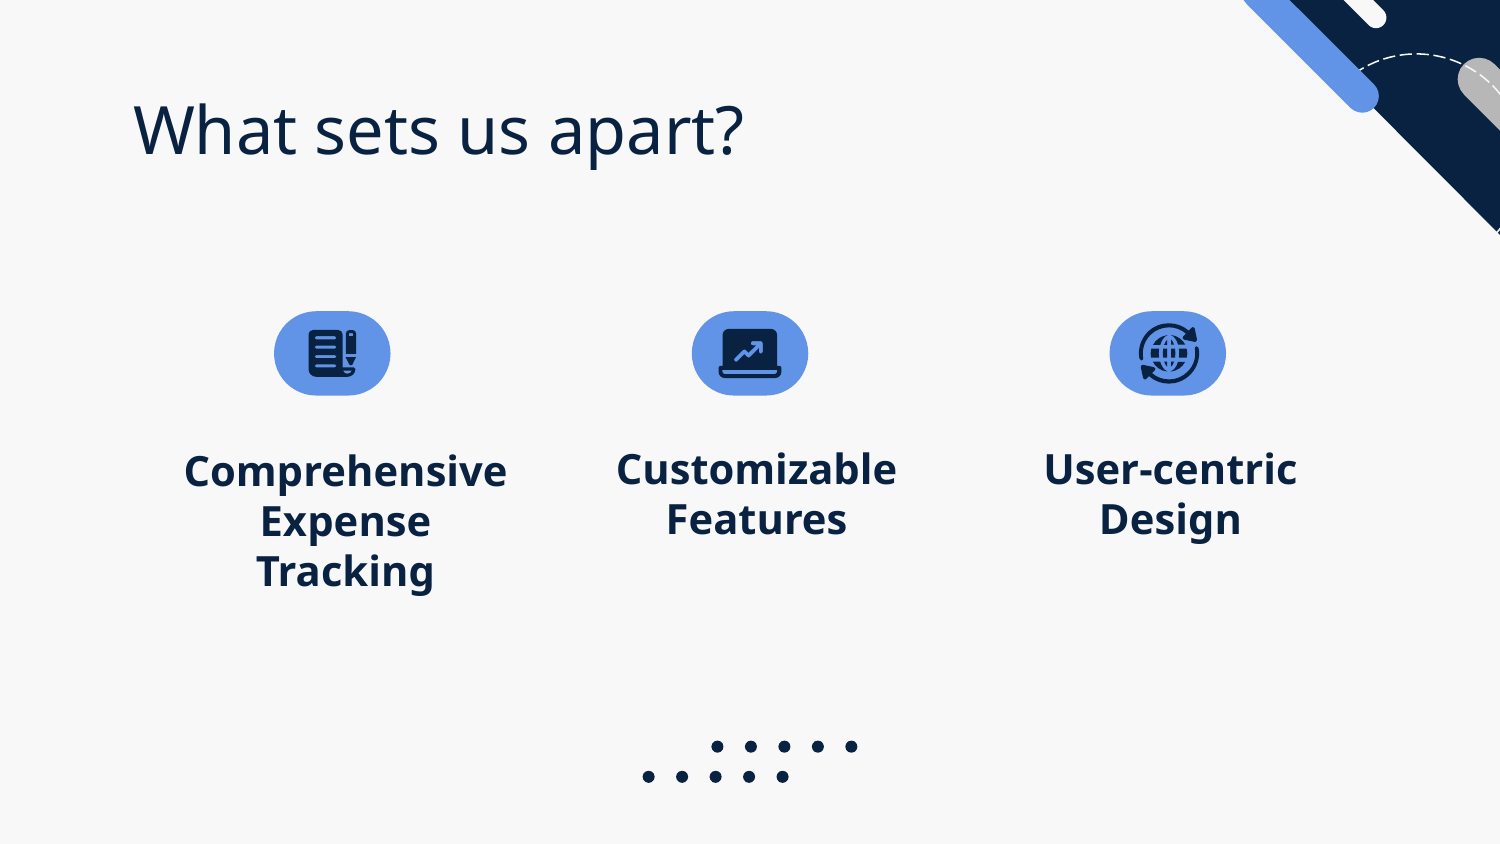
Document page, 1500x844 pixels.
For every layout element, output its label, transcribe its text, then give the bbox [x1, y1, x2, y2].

text_box [718, 328, 782, 379]
text_box [1109, 311, 1227, 396]
title What sets us apart? [118, 72, 1382, 167]
subtitle Customizable Features [578, 487, 936, 558]
subtitle User-centric Design [992, 487, 1349, 558]
text_box [691, 311, 809, 396]
text_box [274, 311, 391, 396]
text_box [308, 329, 357, 378]
subtitle Comprehensive Expense Tracking [167, 539, 525, 610]
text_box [1137, 322, 1201, 384]
